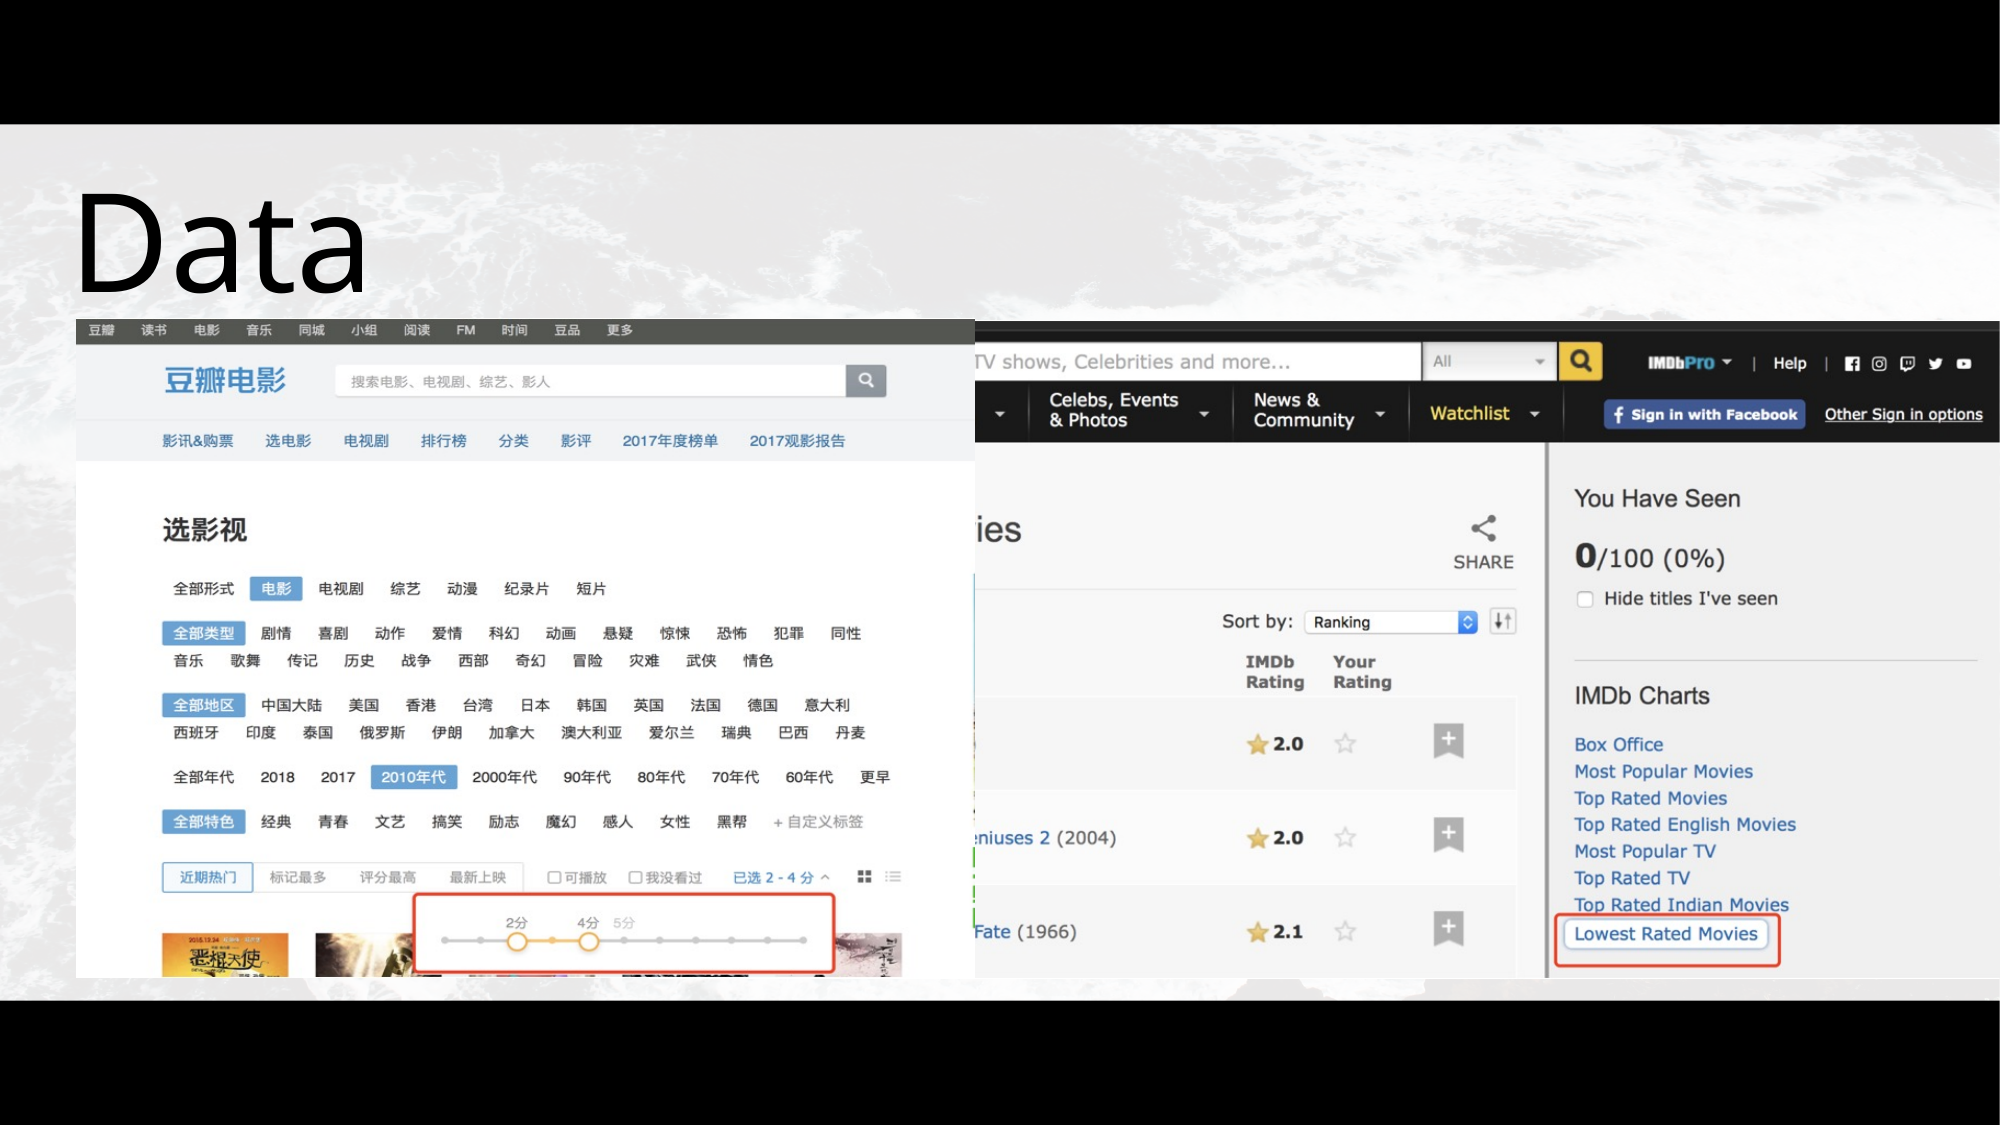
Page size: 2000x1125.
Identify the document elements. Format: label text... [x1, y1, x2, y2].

text_box Data Range [55, 147, 735, 493]
picture [76, 318, 2000, 979]
